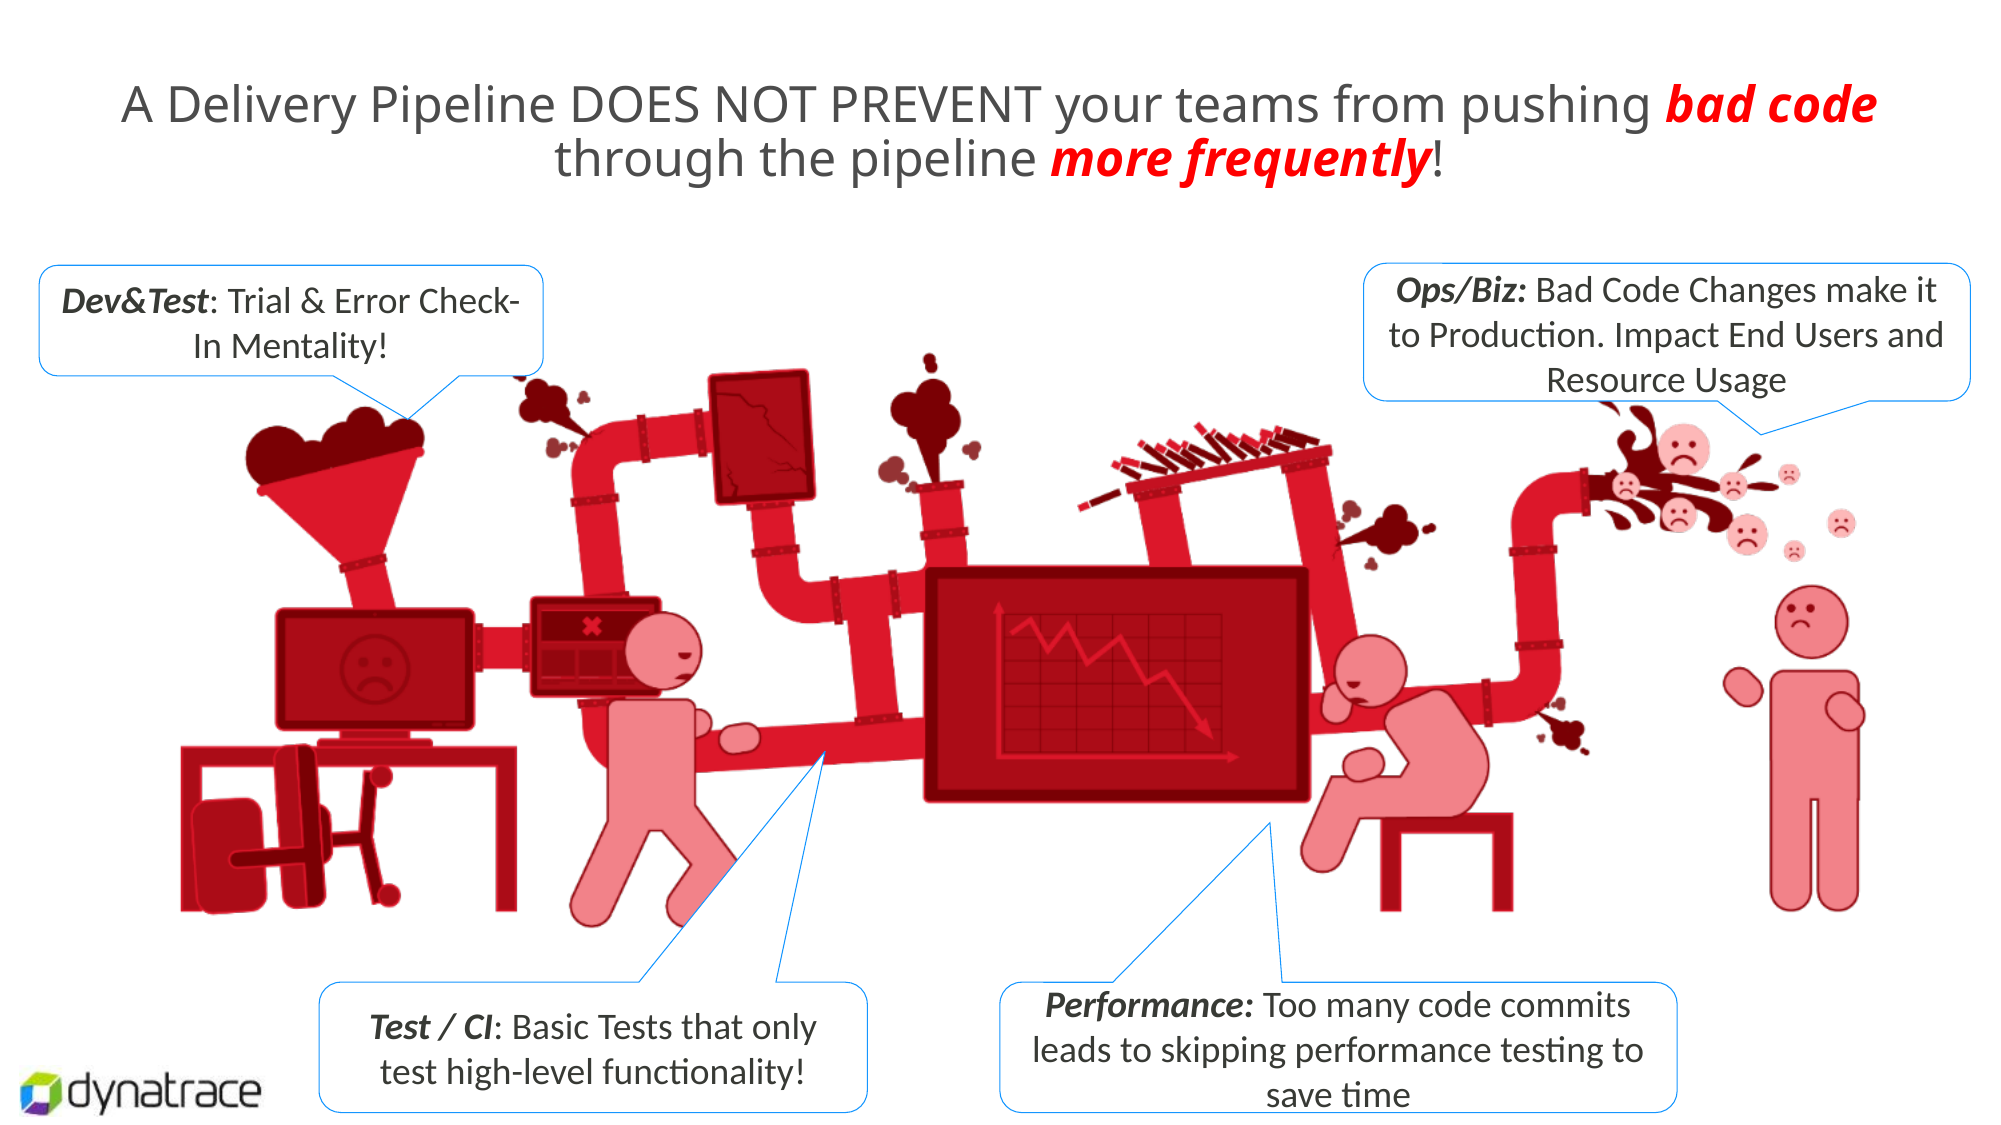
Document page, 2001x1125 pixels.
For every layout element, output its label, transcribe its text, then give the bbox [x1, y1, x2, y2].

picture [19, 1065, 272, 1117]
text_box Test / CI: Basic Tests that only test high-level functionality! [318, 953, 868, 1114]
picture [165, 335, 1899, 953]
title A Delivery Pipeline DOES NOT PREVENT your teams from pushing bad code through the pipeline more frequently! [23, 71, 1977, 196]
text_box Ops/Biz: Bad Code Changes make it to Production. Impact End Users and Resource Usage [1363, 262, 1971, 402]
text_box Dev&Test: Trial & Error Check-In Mentality! [38, 264, 544, 377]
text_box Performance: Too many code commits leads to skipping performance testing to save time [999, 953, 1678, 1114]
